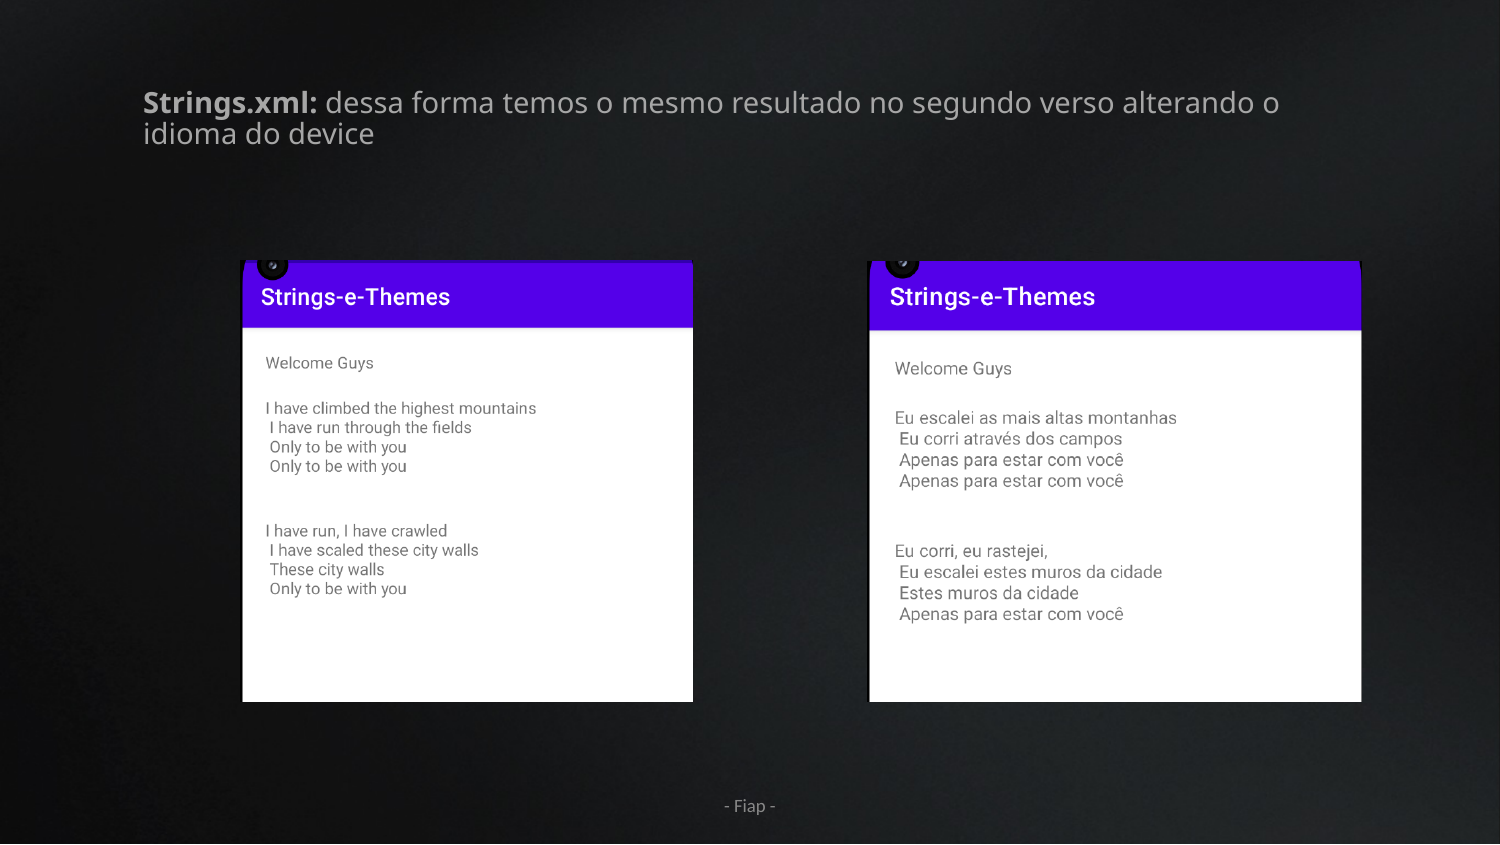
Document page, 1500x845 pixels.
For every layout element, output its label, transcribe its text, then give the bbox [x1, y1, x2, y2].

text_box Strings.xml: dessa forma temos o mesmo resultado no segundo verso alterando o idioma do device [128, 80, 1346, 232]
picture [0, 0, 1500, 844]
footer - Fiap - [496, 782, 1004, 828]
